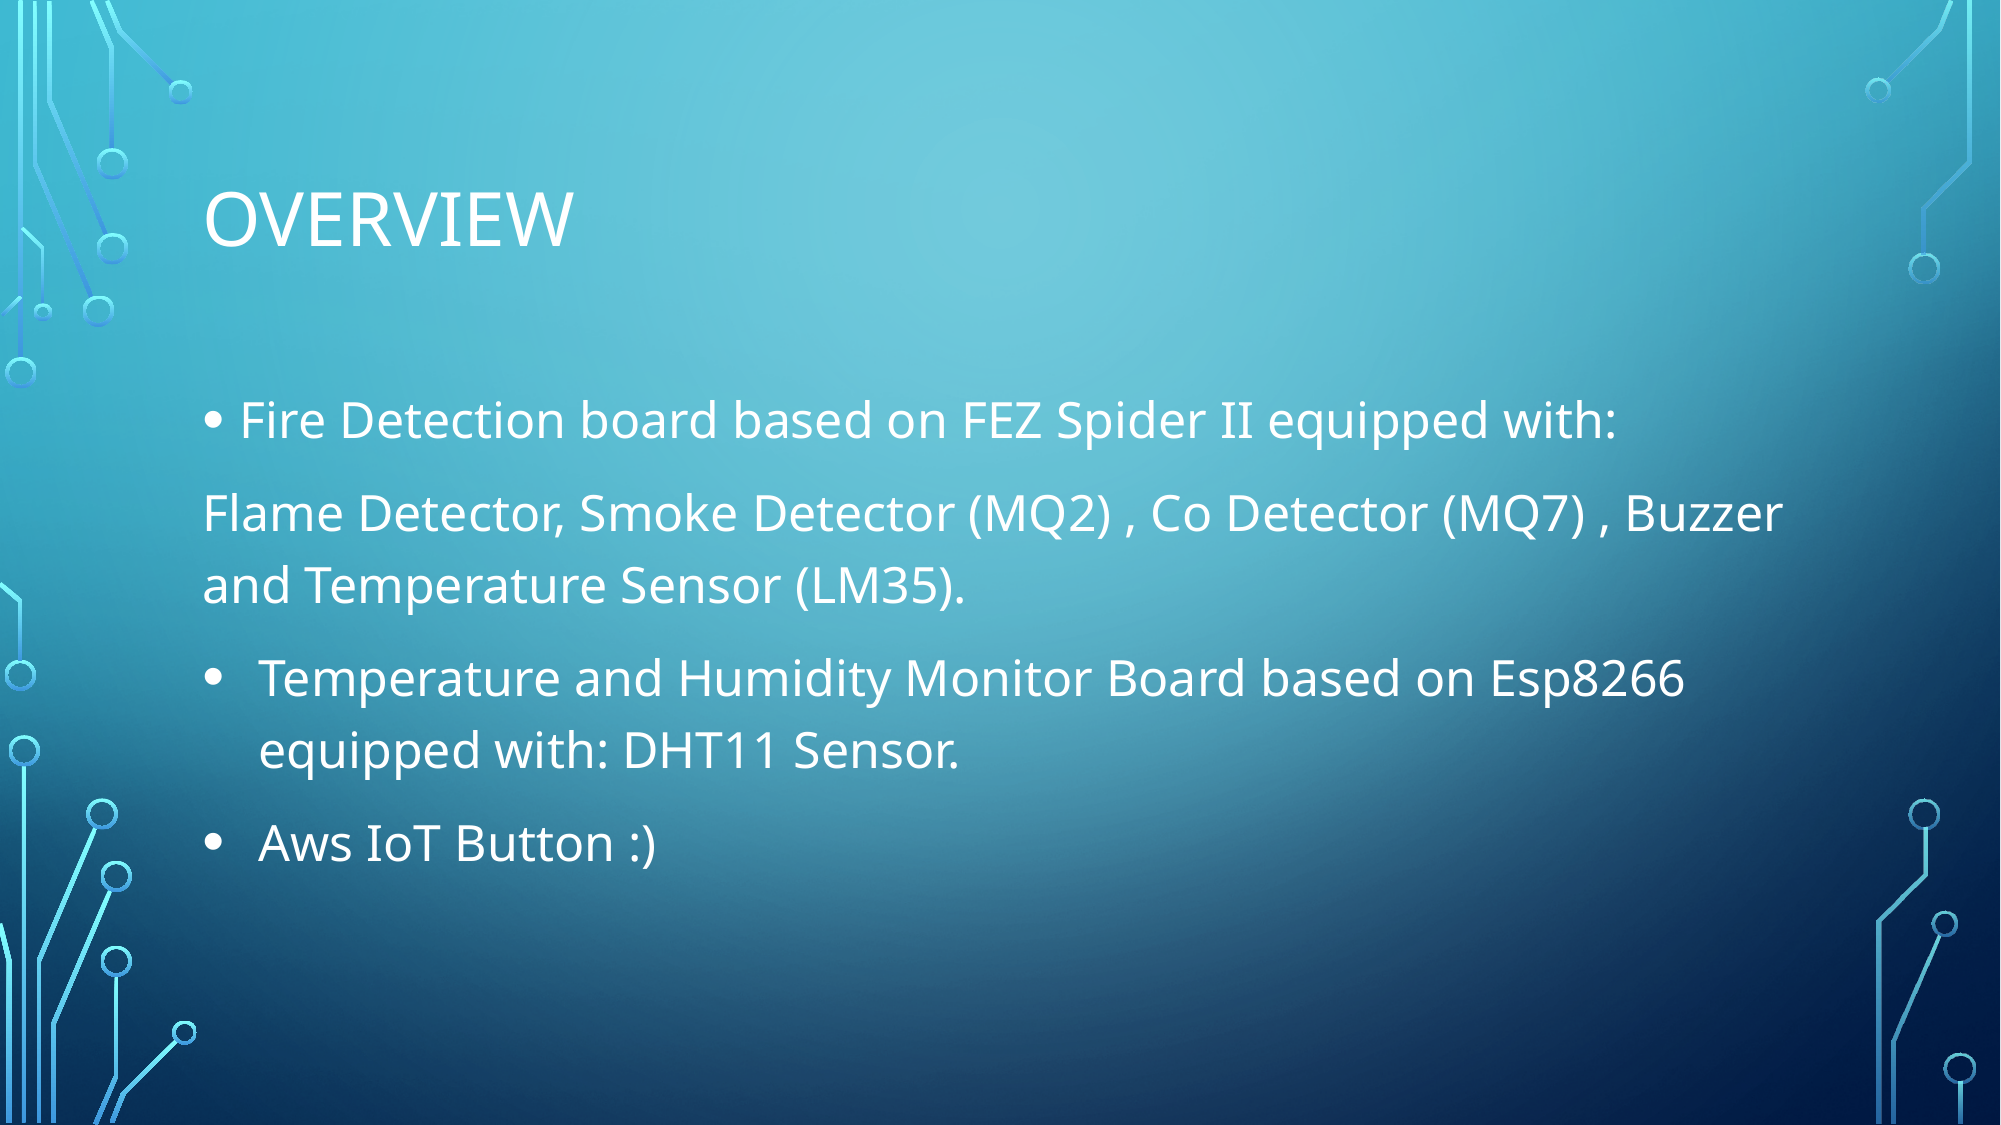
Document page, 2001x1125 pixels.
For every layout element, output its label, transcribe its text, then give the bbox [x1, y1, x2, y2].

title Overview [187, 101, 1813, 344]
list Fire Detection board based on FEZ Spider II equipped with: Flame Detector, Smoke Detector (MQ2) , Co Detector (MQ7) , Buzzer and Temperature Sensor (LM35). Temperature and Humidity Monitor Board based on Esp8266 equipped with: DHT11 Sensor. Aws IoT Button :) [187, 369, 1813, 950]
